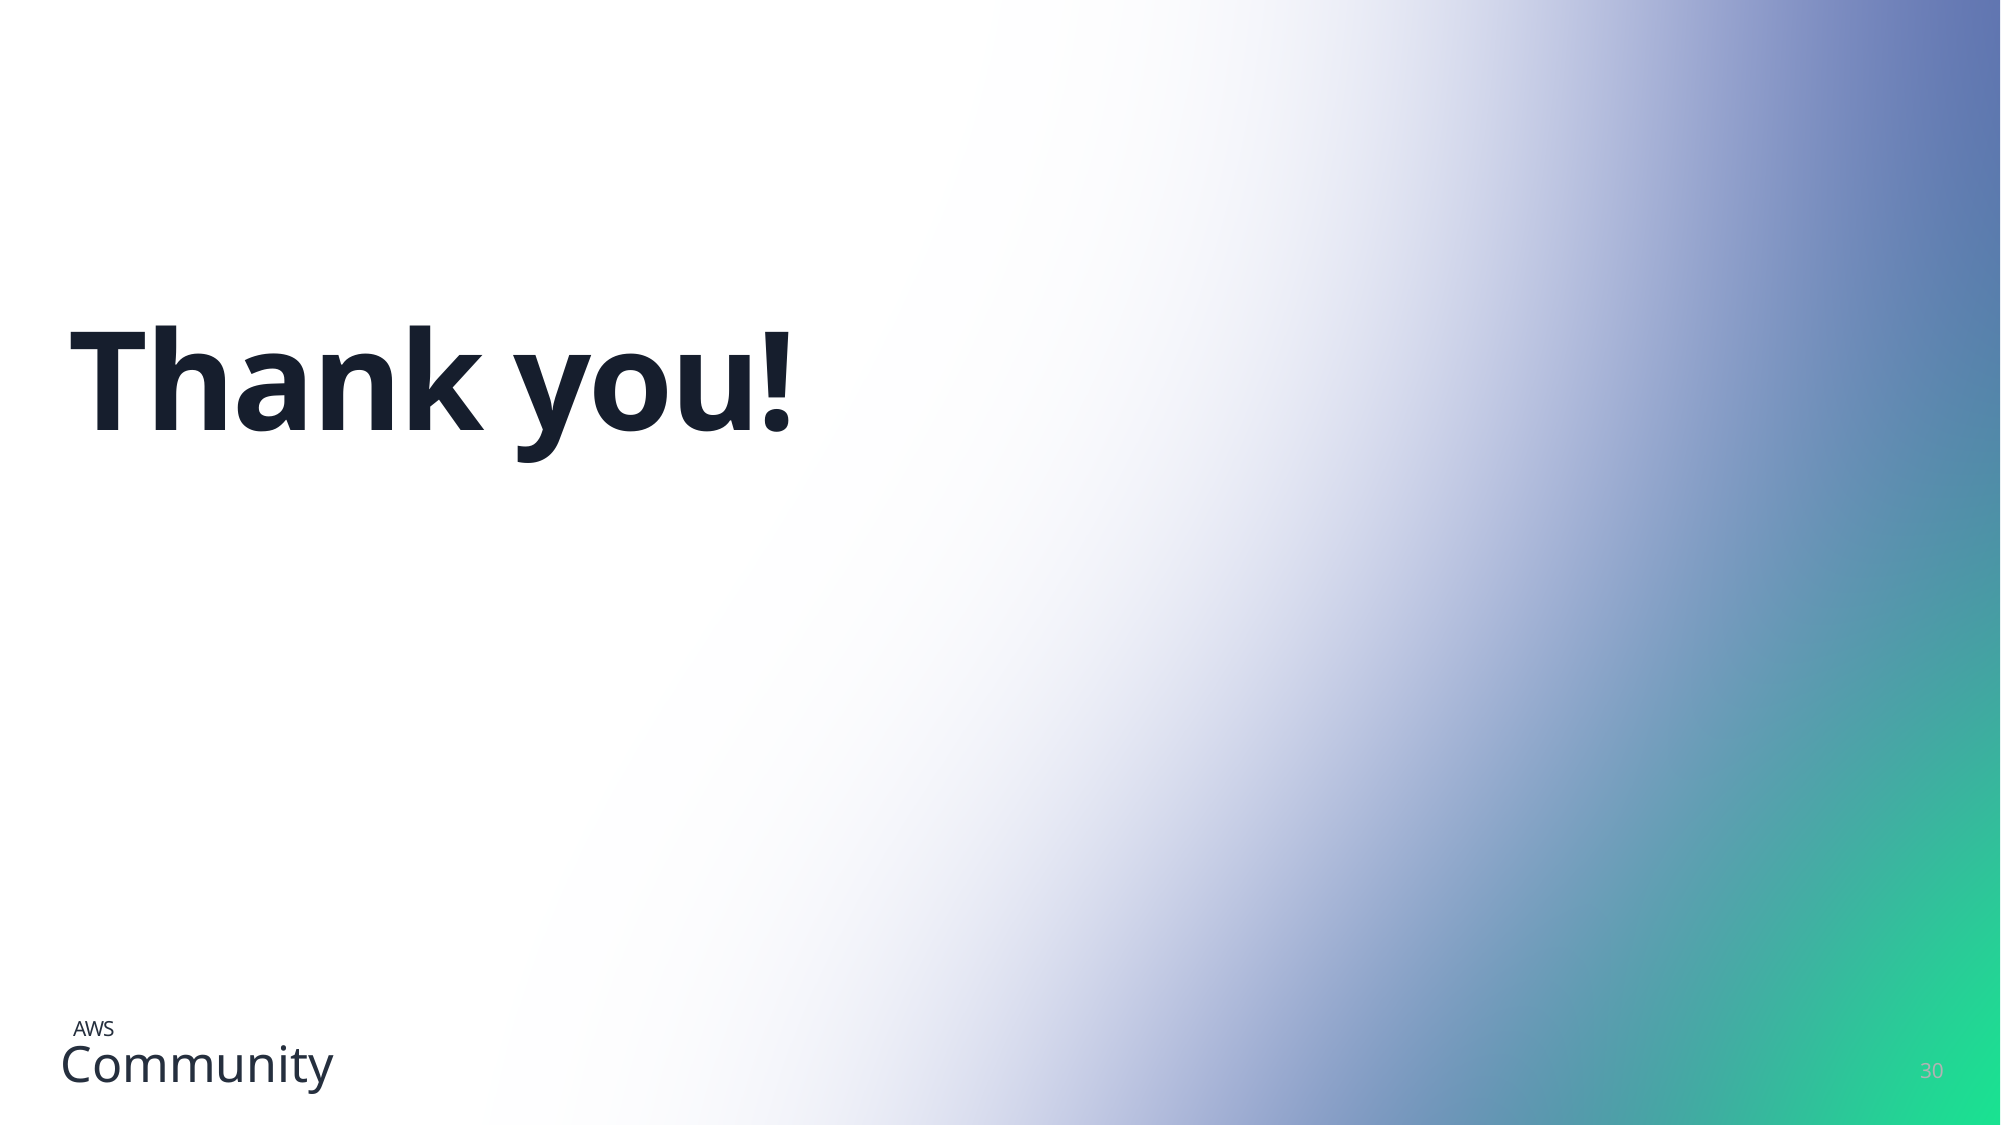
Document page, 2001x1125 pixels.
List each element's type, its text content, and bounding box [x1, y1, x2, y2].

picture [0, 0, 2001, 1125]
slide_number 30 [1493, 1041, 1944, 1102]
